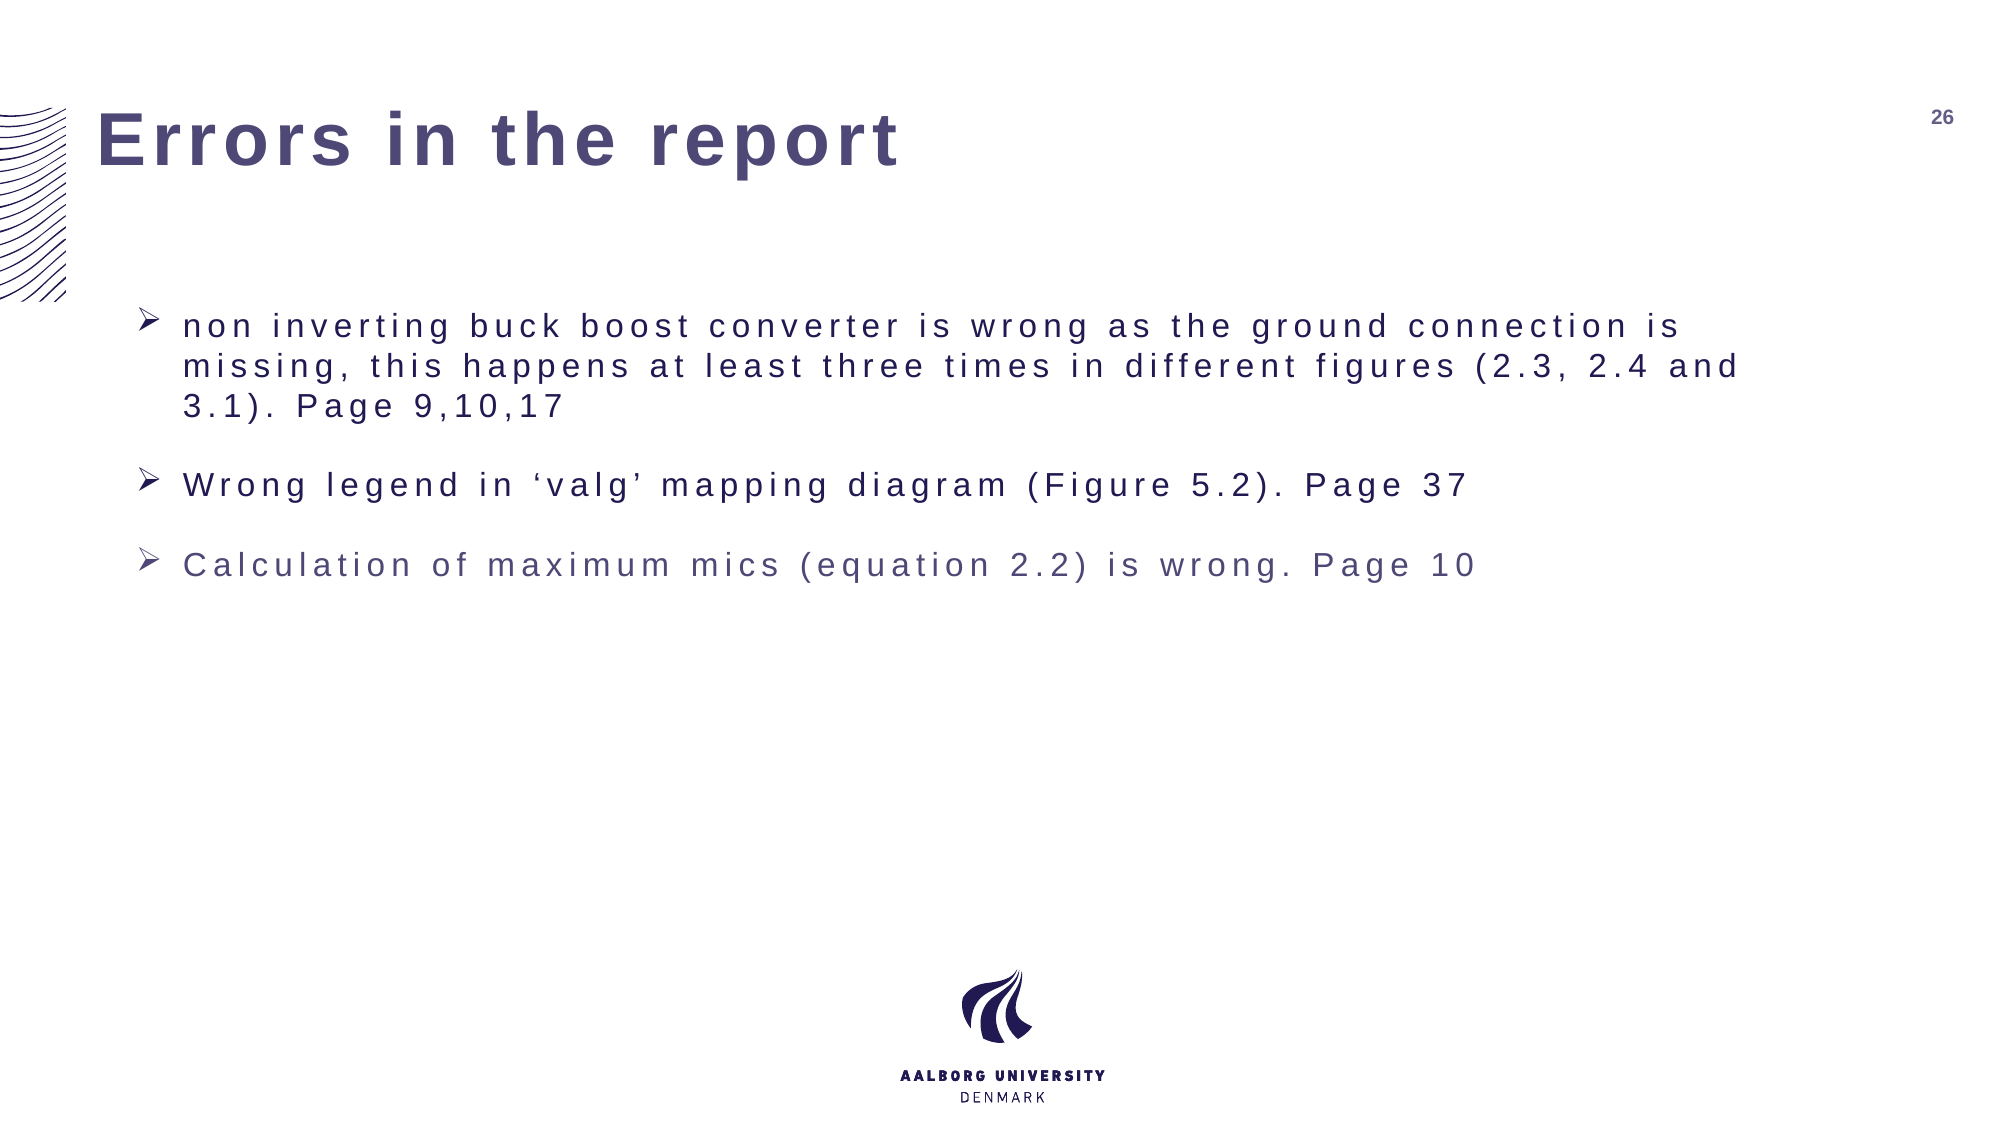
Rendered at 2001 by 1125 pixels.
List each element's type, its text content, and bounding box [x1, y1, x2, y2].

text_box non inverting buck boost converter is wrong as the ground connection is missing, this happens at least three times in different figures (2.3, 2.4 and 3.1). Page 9,10,17 Wrong legend in ‘valg’ mapping diagram (Figure 5.2). Page 37 Calculation of maximum mics (equation 2.2) is wrong. Page 10 [121, 296, 1837, 591]
slide_number 26 [1860, 97, 1954, 135]
title Errors in the report [96, 58, 1837, 325]
